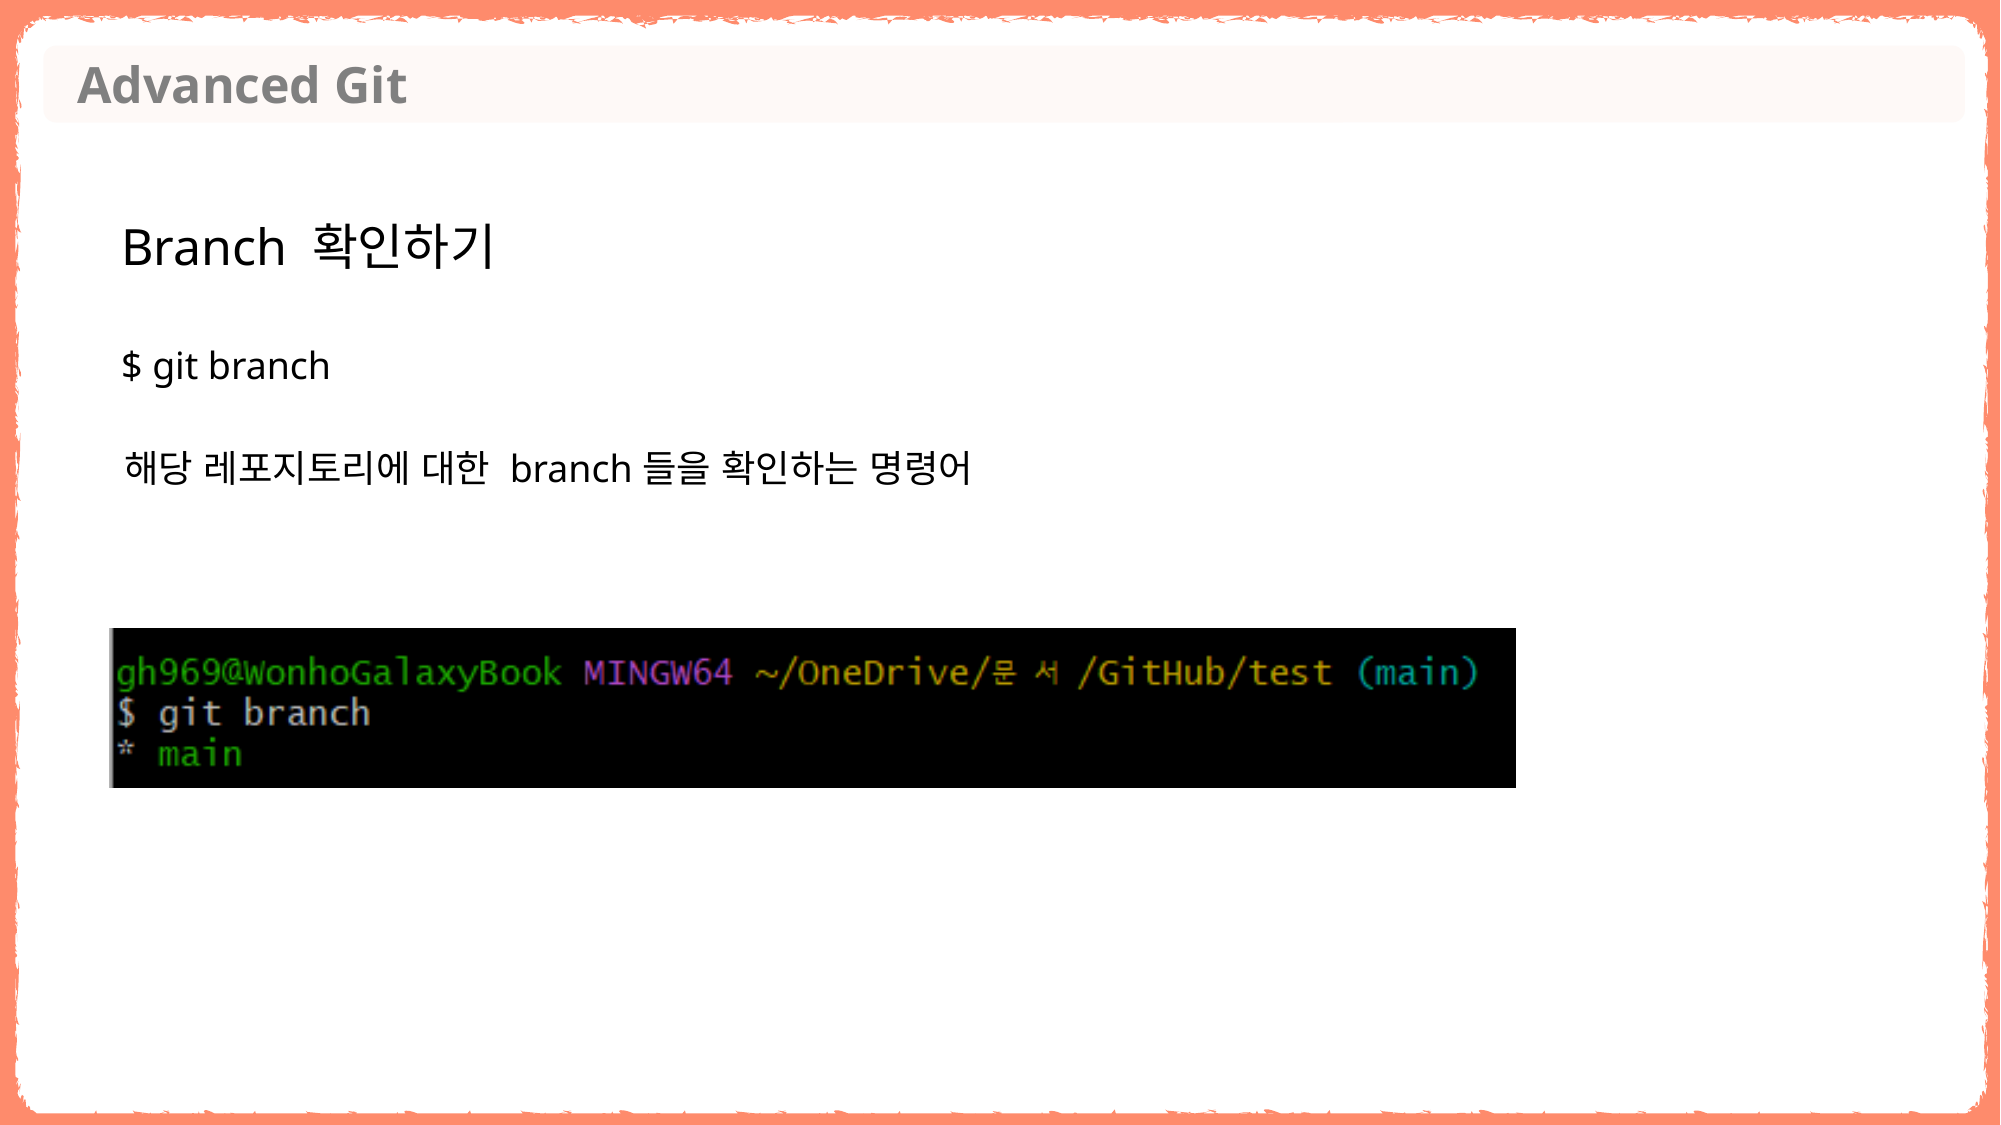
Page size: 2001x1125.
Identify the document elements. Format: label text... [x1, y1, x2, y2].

text_box $ git branch [106, 334, 601, 395]
text_box Advanced Git [42, 44, 1967, 124]
text_box [0, 0, 2000, 1125]
text_box Branch 확인하기 [106, 207, 1133, 283]
picture [109, 628, 1516, 788]
text_box 해당 레포지토리에 대한 branch들을 확인하는 명령어 [109, 437, 1047, 498]
